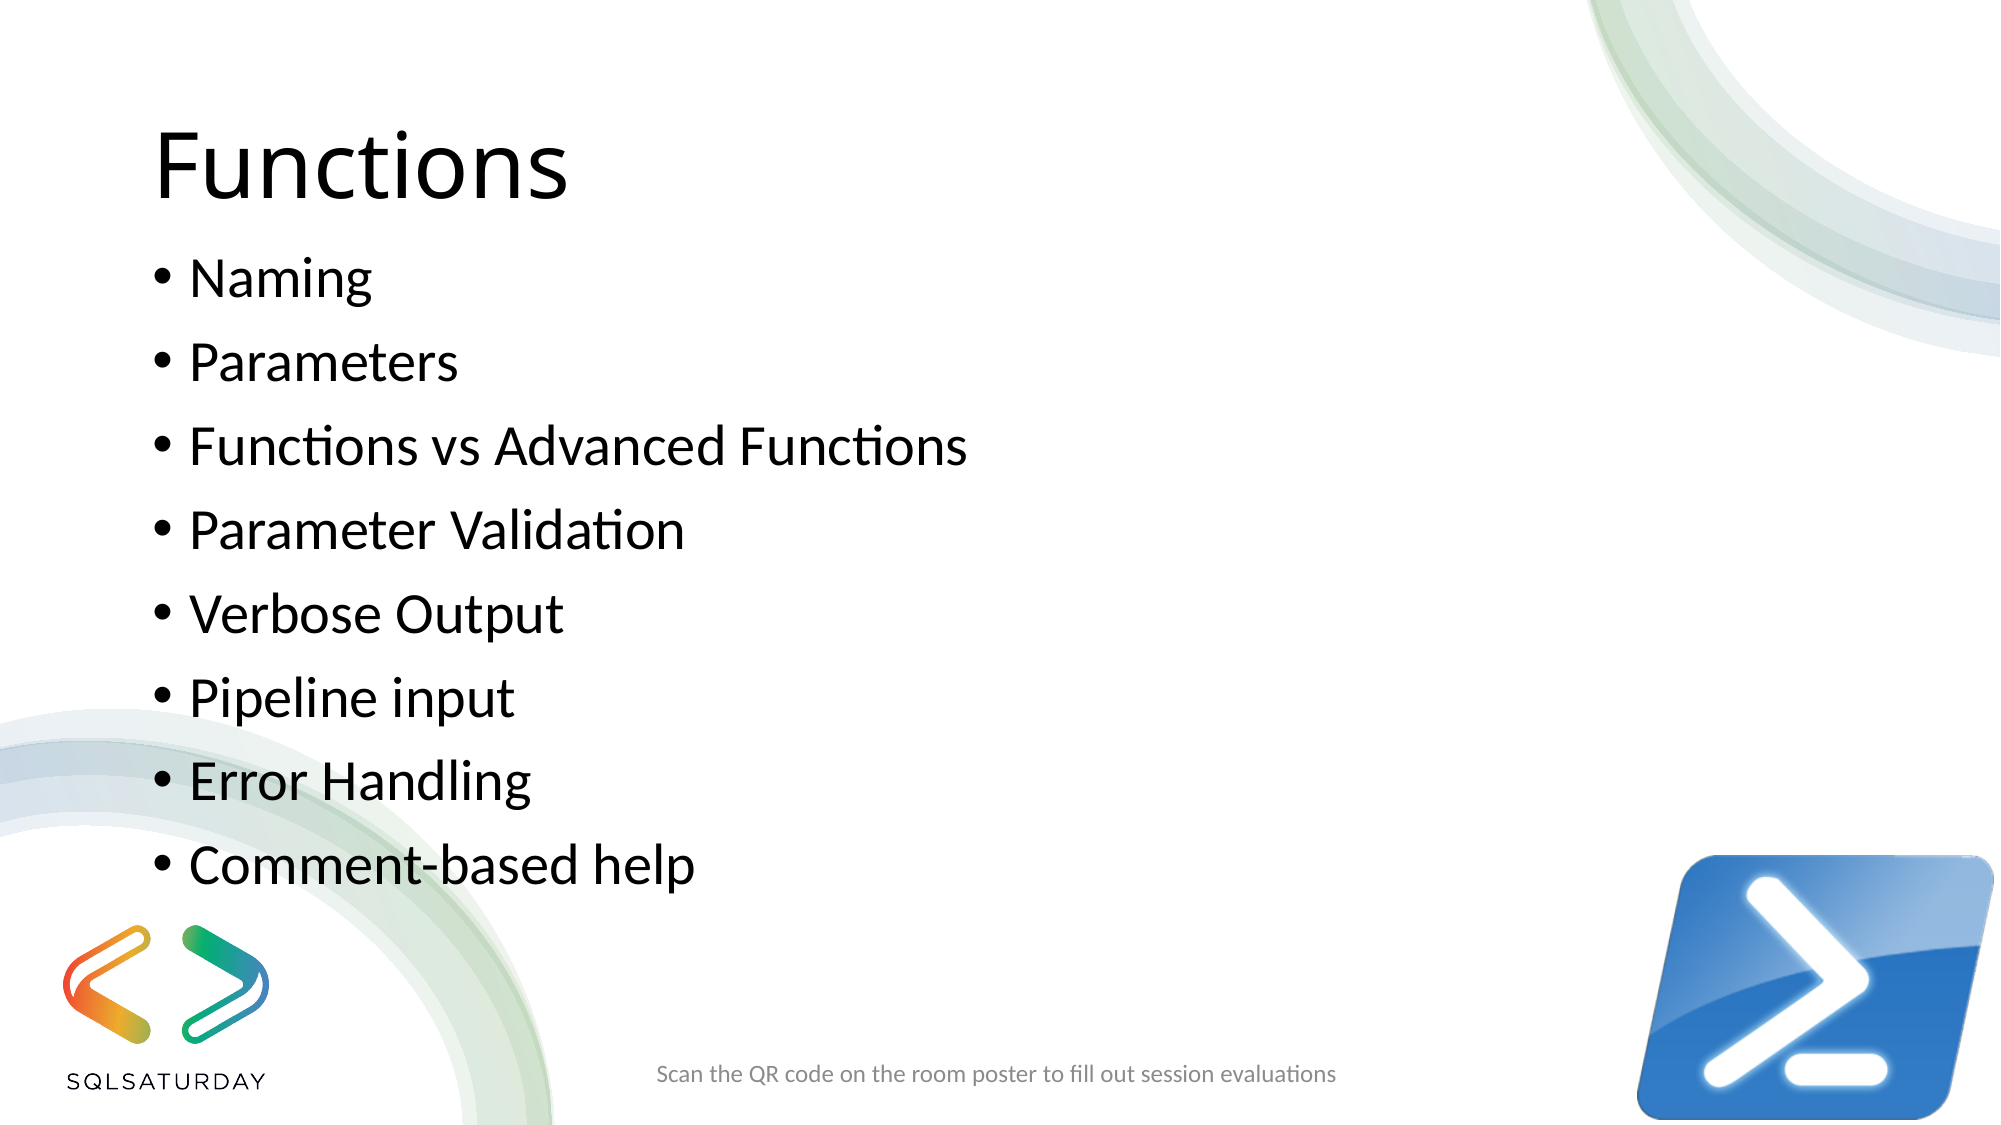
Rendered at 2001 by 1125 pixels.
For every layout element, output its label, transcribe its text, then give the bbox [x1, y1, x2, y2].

title Functions [137, 59, 1863, 240]
footer Scan the QR code on the room poster to fill out session evaluations [640, 1042, 1355, 1103]
picture [1637, 855, 1994, 1120]
picture [63, 925, 269, 1090]
list Naming Parameters Functions vs Advanced Functions Parameter Validation Verbose Output Pipeline input Error Handling Comment-based help [137, 240, 1863, 954]
